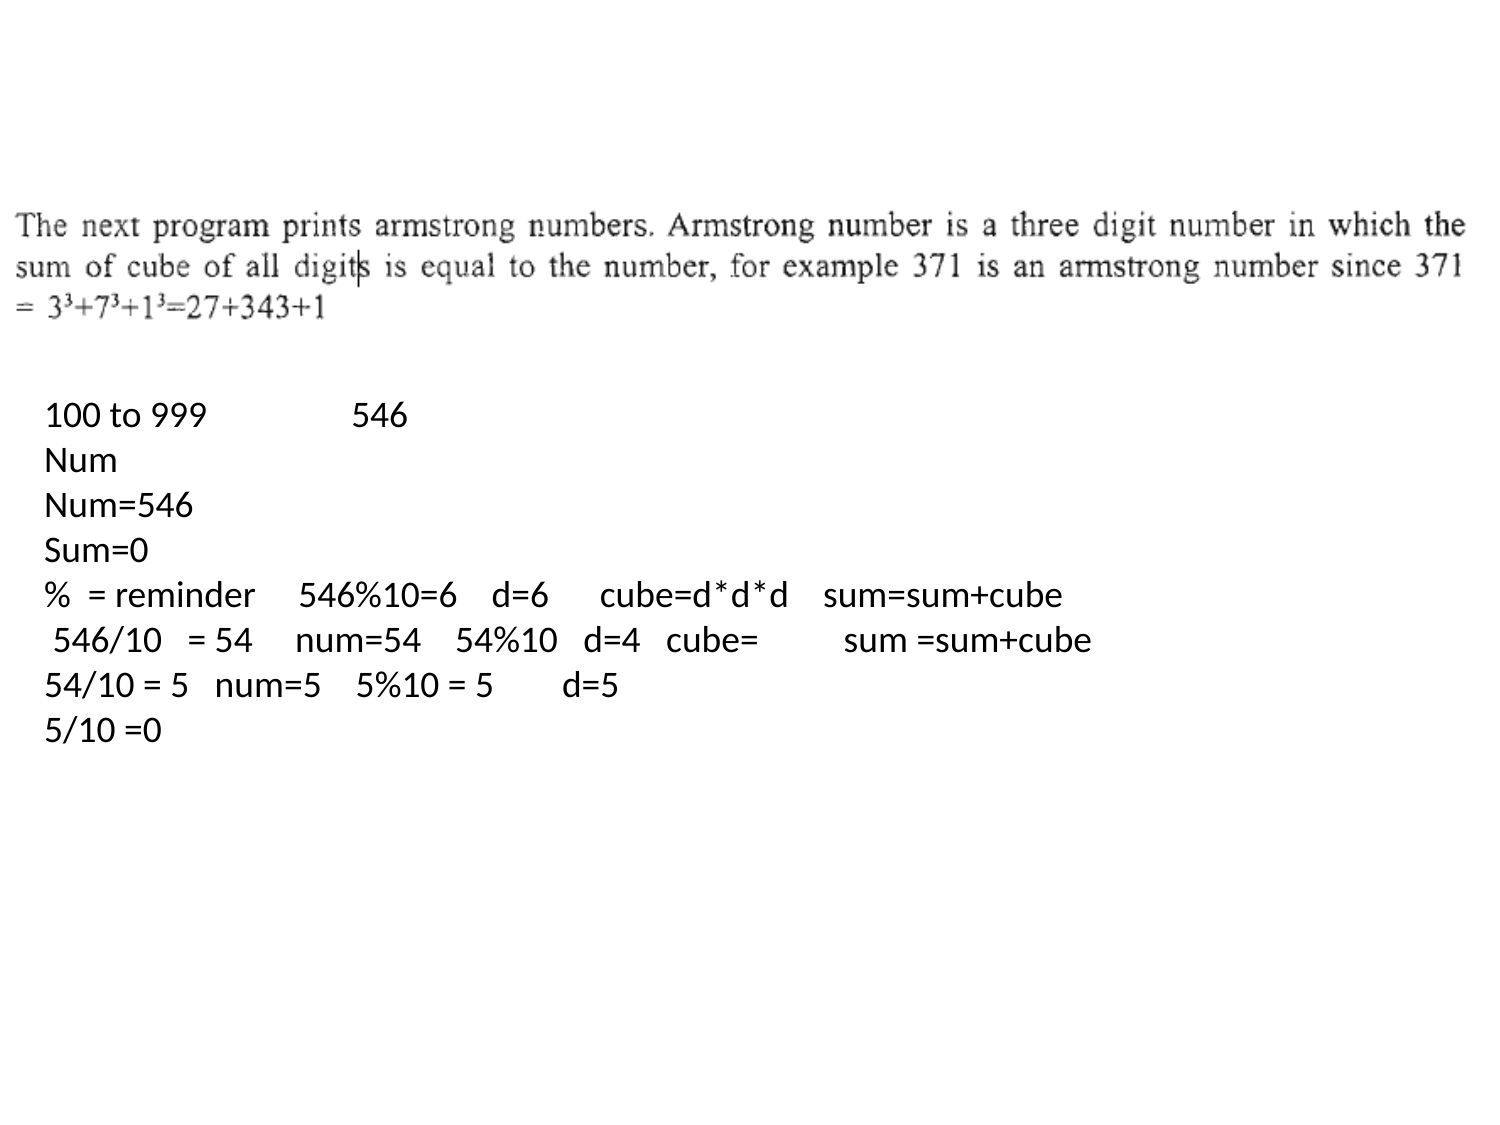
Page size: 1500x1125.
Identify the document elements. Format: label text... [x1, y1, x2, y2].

text_box 100 to 999 546 Num Num=546 Sum=0 % = reminder 546%10=6 d=6 cube=d*d*d sum=sum+cube 546/10 = 54 num=54 54%10 d=4 cube= sum =sum+cube 54/10 = 5 num=5 5%10 = 5 d=5 5/10 =0 [29, 383, 1152, 803]
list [0, 195, 1486, 350]
